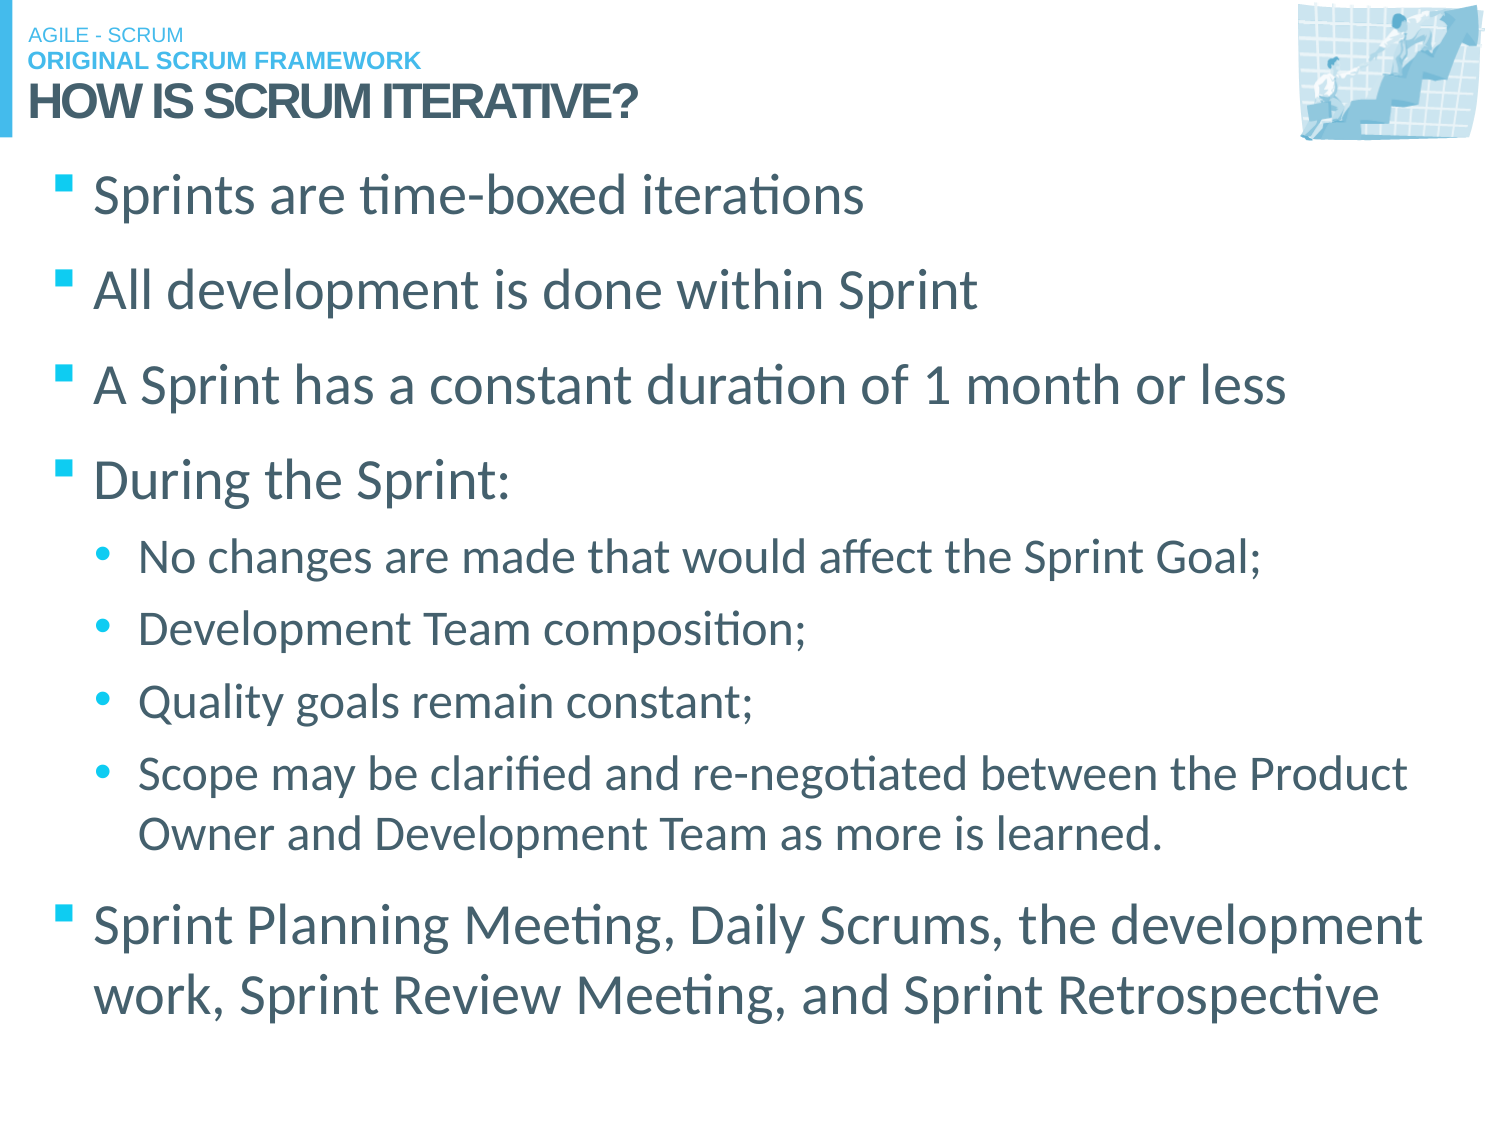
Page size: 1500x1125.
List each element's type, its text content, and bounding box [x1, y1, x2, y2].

list Sprints are time-boxed iterations All development is done within Sprint A Sprint has a constant duration of 1 month or less During the Sprint: No changes are made that would affect the Sprint Goal; Development Team composition; Quality goals remain constant; Scope may be clarified and re-negotiated between the Product Owner and Development Team as more is learned. Sprint Planning Meeting, Daily Scrums, the development work, Sprint Review Meeting, and Sprint Retrospective [35, 148, 1453, 1002]
list How Is Scrum Iterative? [12, 61, 1292, 127]
picture [1297, 0, 1488, 144]
title ORIGINAL SCRUM FRAMEWORK [12, 37, 1292, 61]
